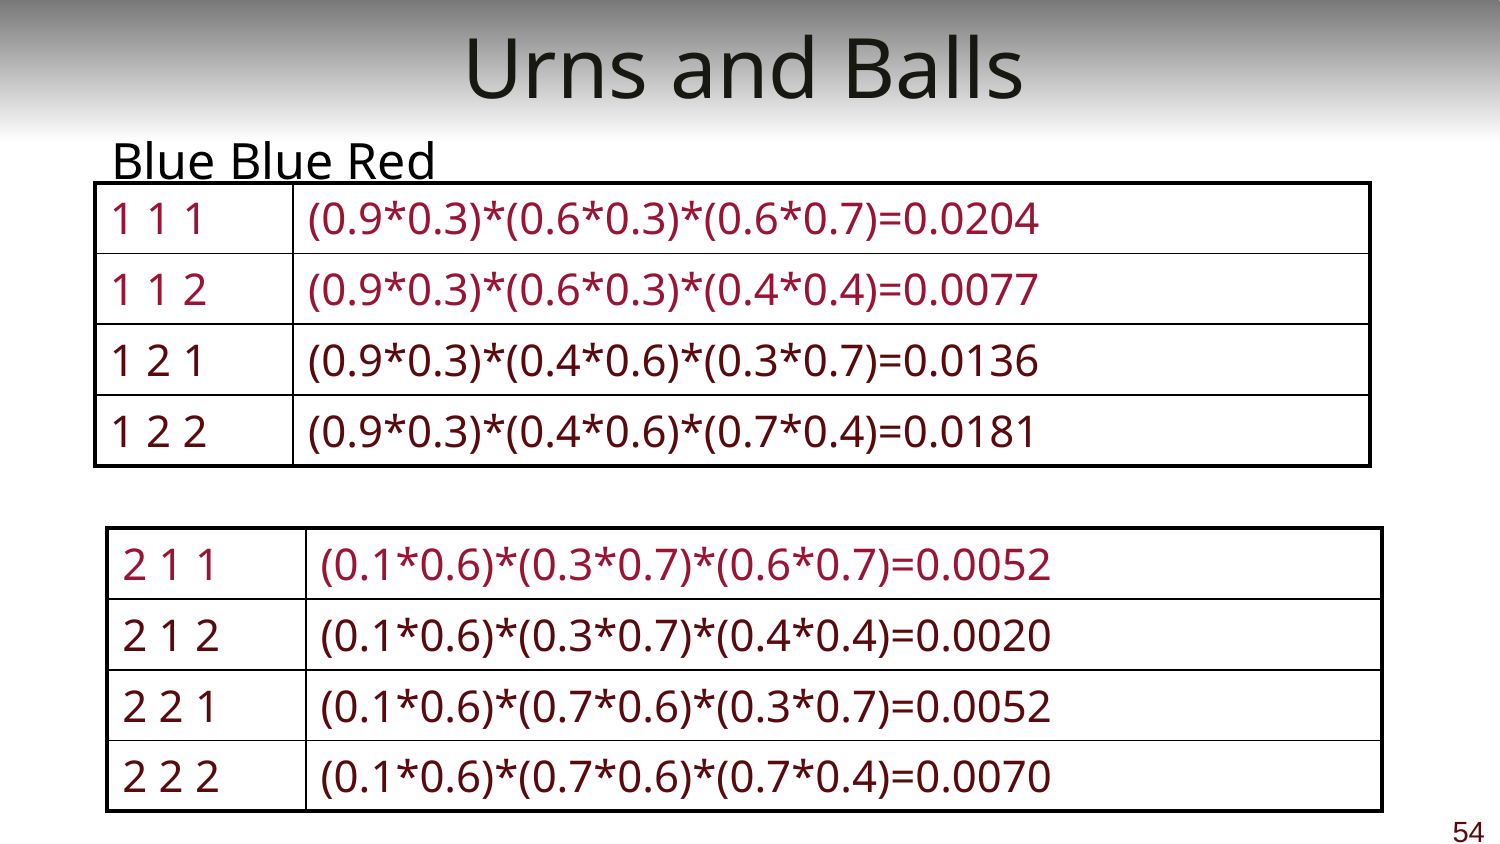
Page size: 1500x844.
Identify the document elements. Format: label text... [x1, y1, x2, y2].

table_cell (0.1*0.6)*(0.7*0.6)*(0.3*0.7)=0.0052 [307, 671, 1380, 740]
text_box [111, 200, 142, 257]
table_cell (0.9*0.3)*(0.4*0.6)*(0.7*0.4)=0.0181 [294, 396, 1368, 464]
table_cell 2 1 2 [109, 600, 305, 669]
table_cell 1 1 2 [97, 254, 292, 323]
title Urns and Balls [12, 0, 1475, 132]
table_header (0.1*0.6)*(0.3*0.7)*(0.6*0.7)=0.0052 [307, 530, 1380, 598]
table_cell (0.9*0.3)*(0.4*0.6)*(0.3*0.7)=0.0136 [294, 325, 1368, 394]
table_header 2 1 1 [109, 530, 305, 598]
table_cell 2 2 1 [109, 671, 305, 740]
table_cell 1 2 1 [97, 325, 292, 394]
table_header 1 1 1 [97, 197, 292, 253]
text_box Blue Blue Red [96, 121, 452, 197]
table_cell (0.1*0.6)*(0.7*0.6)*(0.7*0.4)=0.0070 [307, 741, 1380, 809]
table_cell 2 2 2 [109, 741, 305, 809]
table_cell (0.9*0.3)*(0.6*0.3)*(0.4*0.4)=0.0077 [294, 254, 1368, 323]
table_cell 1 2 2 [97, 396, 292, 464]
slide_number 54 [1424, 806, 1500, 844]
table_header (0.9*0.3)*(0.6*0.3)*(0.6*0.7)=0.0204 [294, 185, 1368, 253]
table_cell (0.1*0.6)*(0.3*0.7)*(0.4*0.4)=0.0020 [307, 600, 1380, 669]
